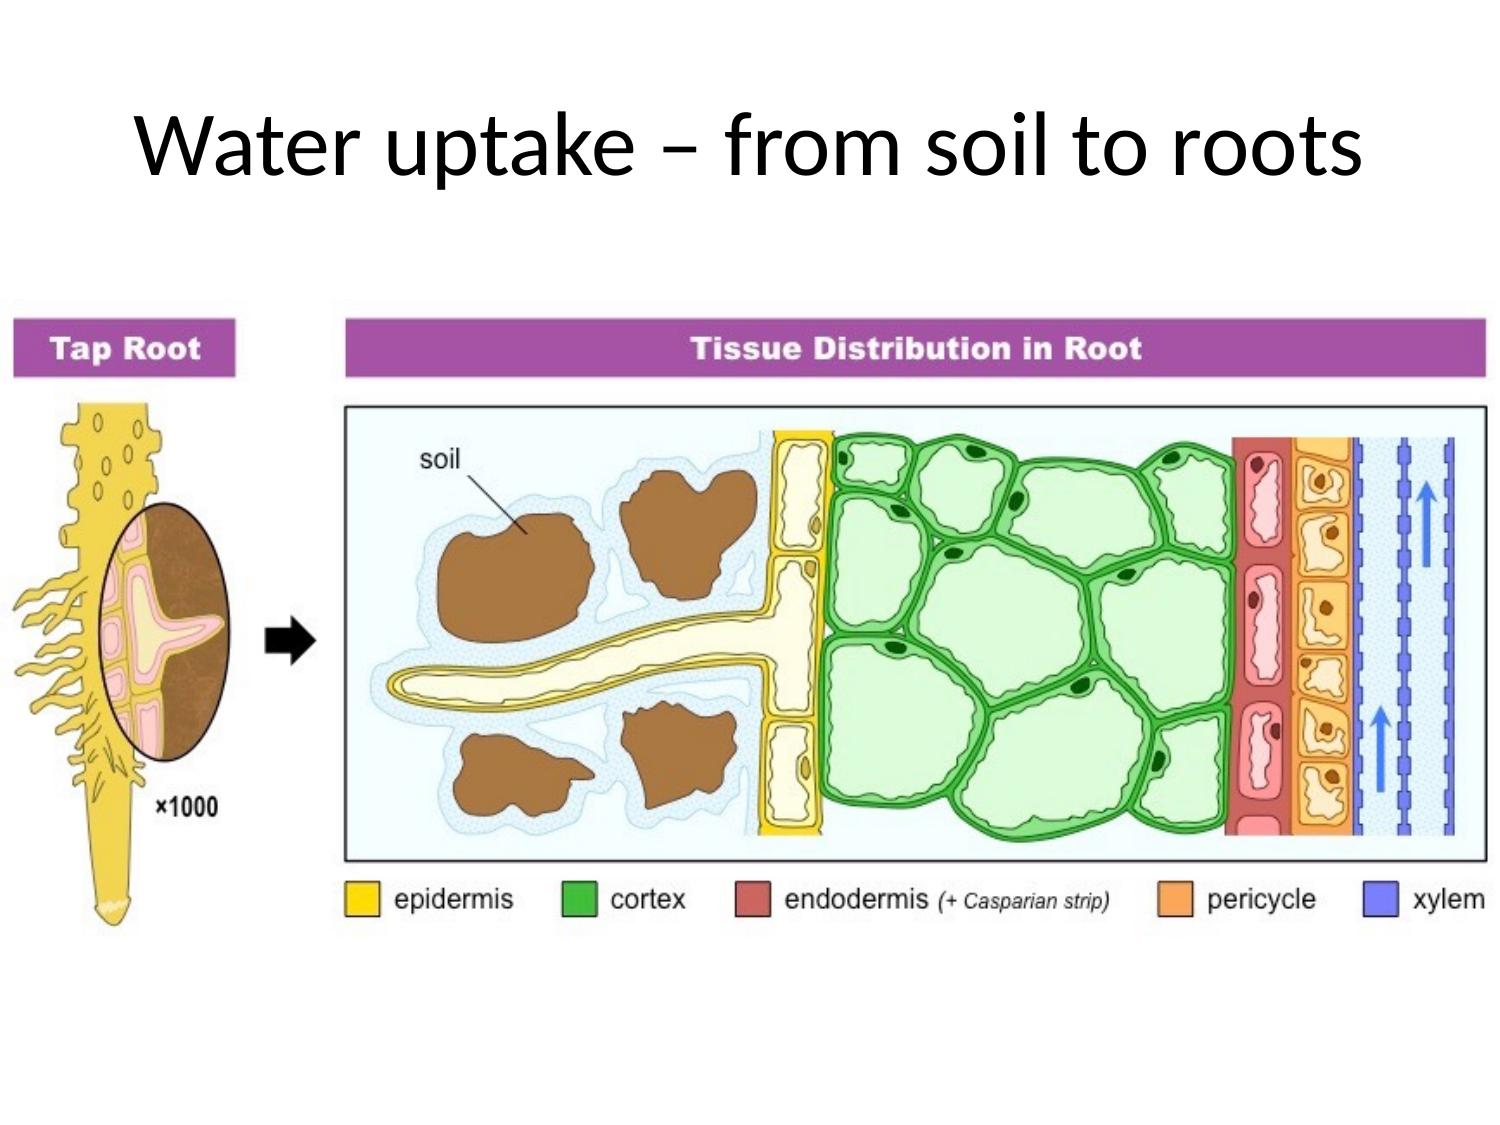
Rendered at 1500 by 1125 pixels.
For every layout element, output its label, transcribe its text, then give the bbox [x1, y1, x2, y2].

title Water uptake – from soil to roots [75, 45, 1425, 233]
picture [0, 299, 1500, 948]
